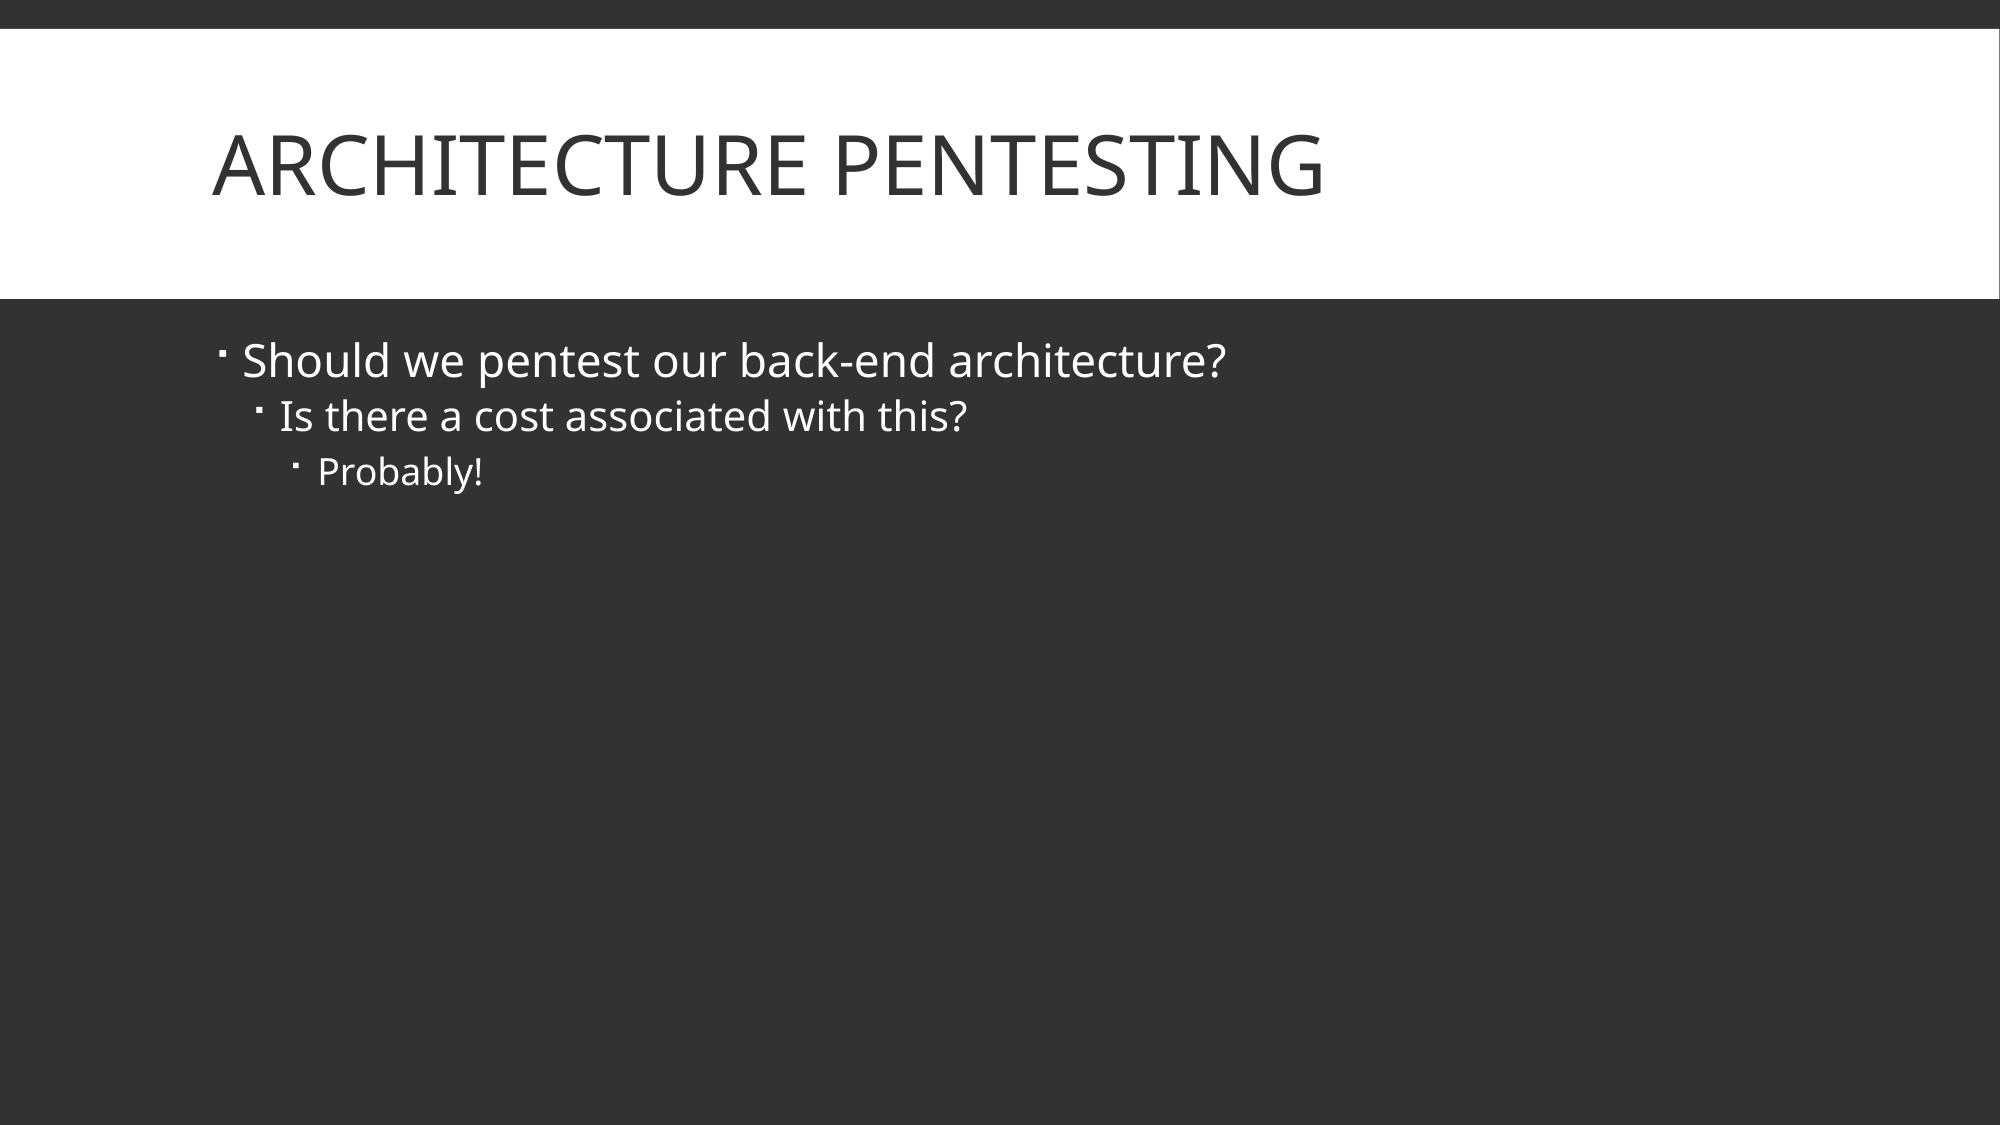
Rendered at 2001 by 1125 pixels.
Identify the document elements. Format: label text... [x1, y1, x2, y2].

title Architecture pentesting [197, 46, 1803, 295]
list Should we pentest our back-end architecture? Is there a cost associated with this? Probably! [197, 329, 1803, 1020]
